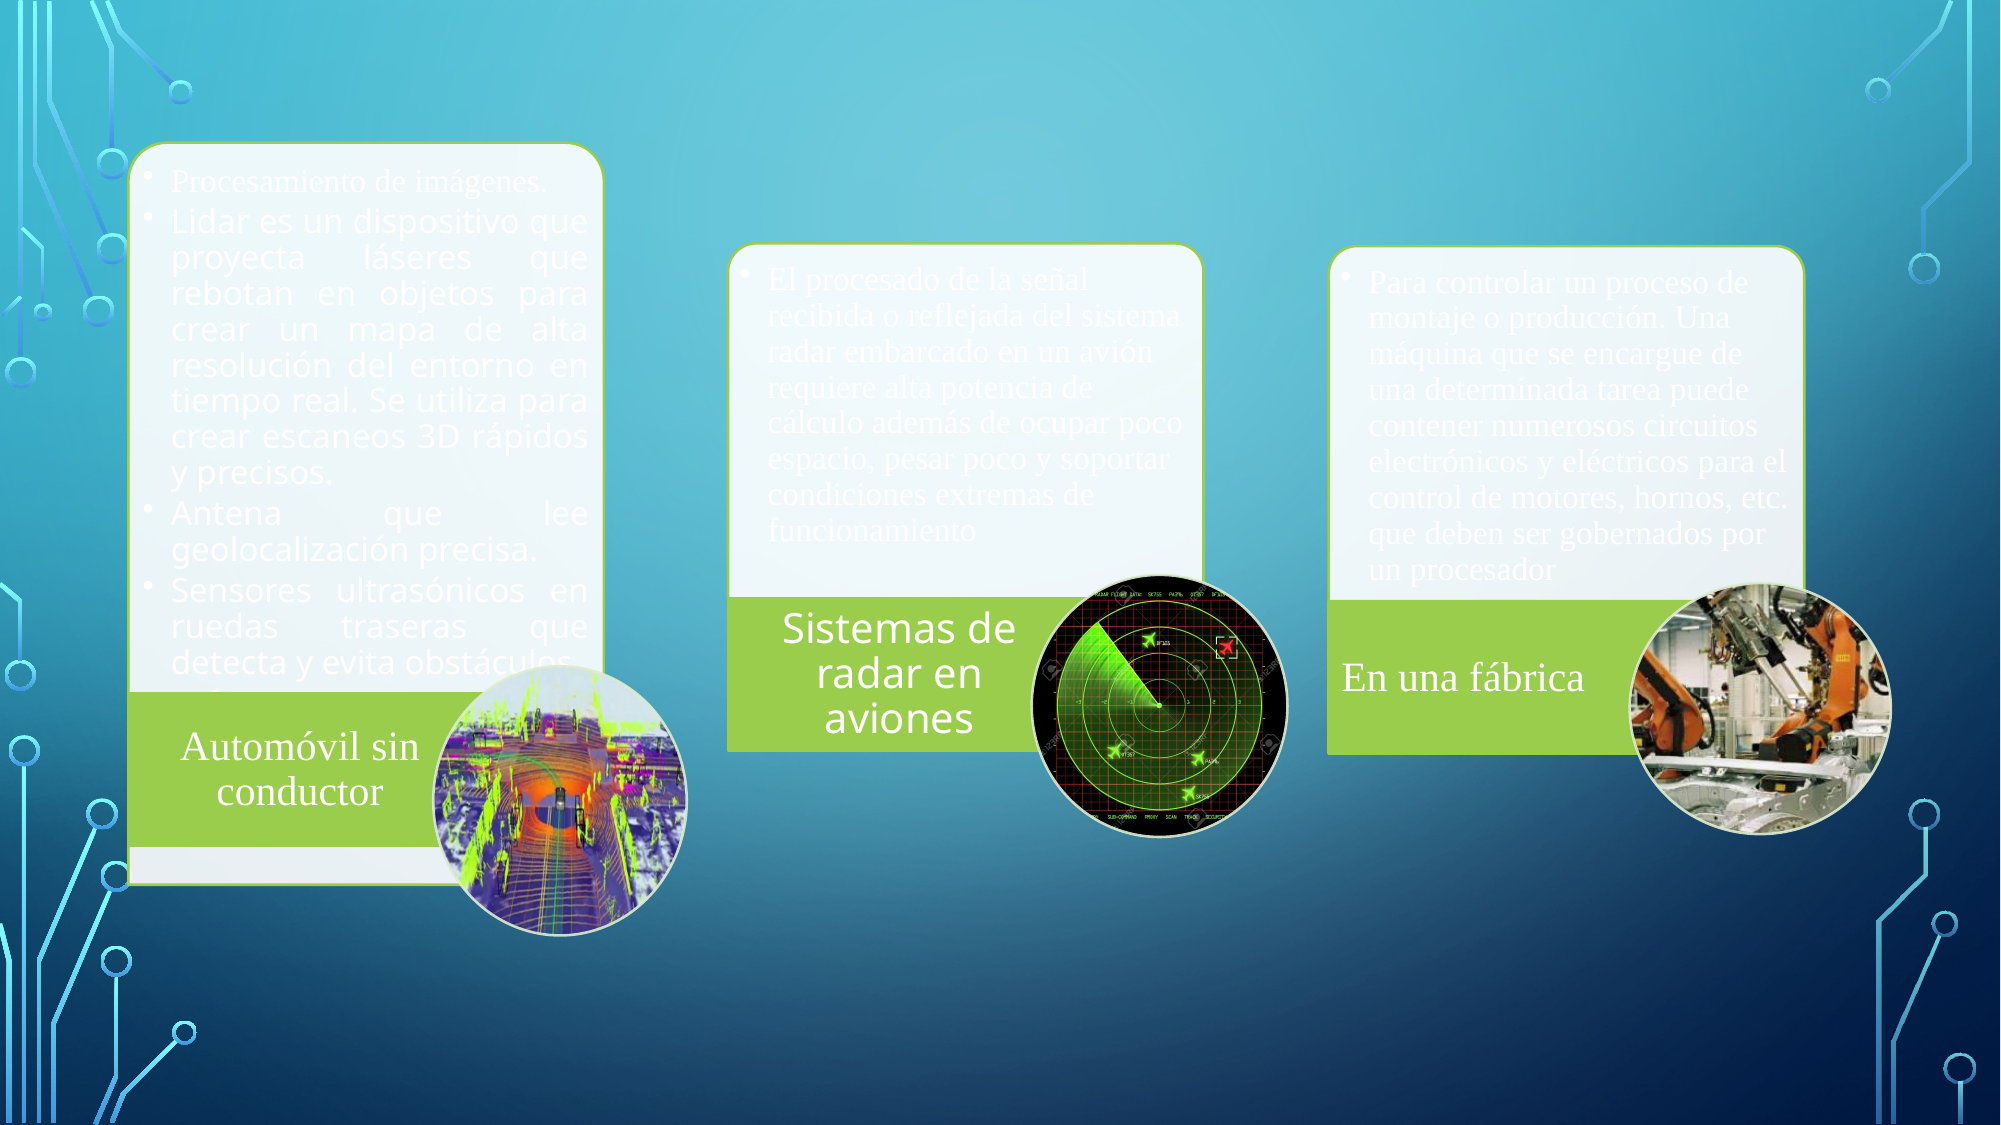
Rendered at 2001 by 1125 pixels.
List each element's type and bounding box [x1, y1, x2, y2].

text_box [126, 60, 1893, 1021]
